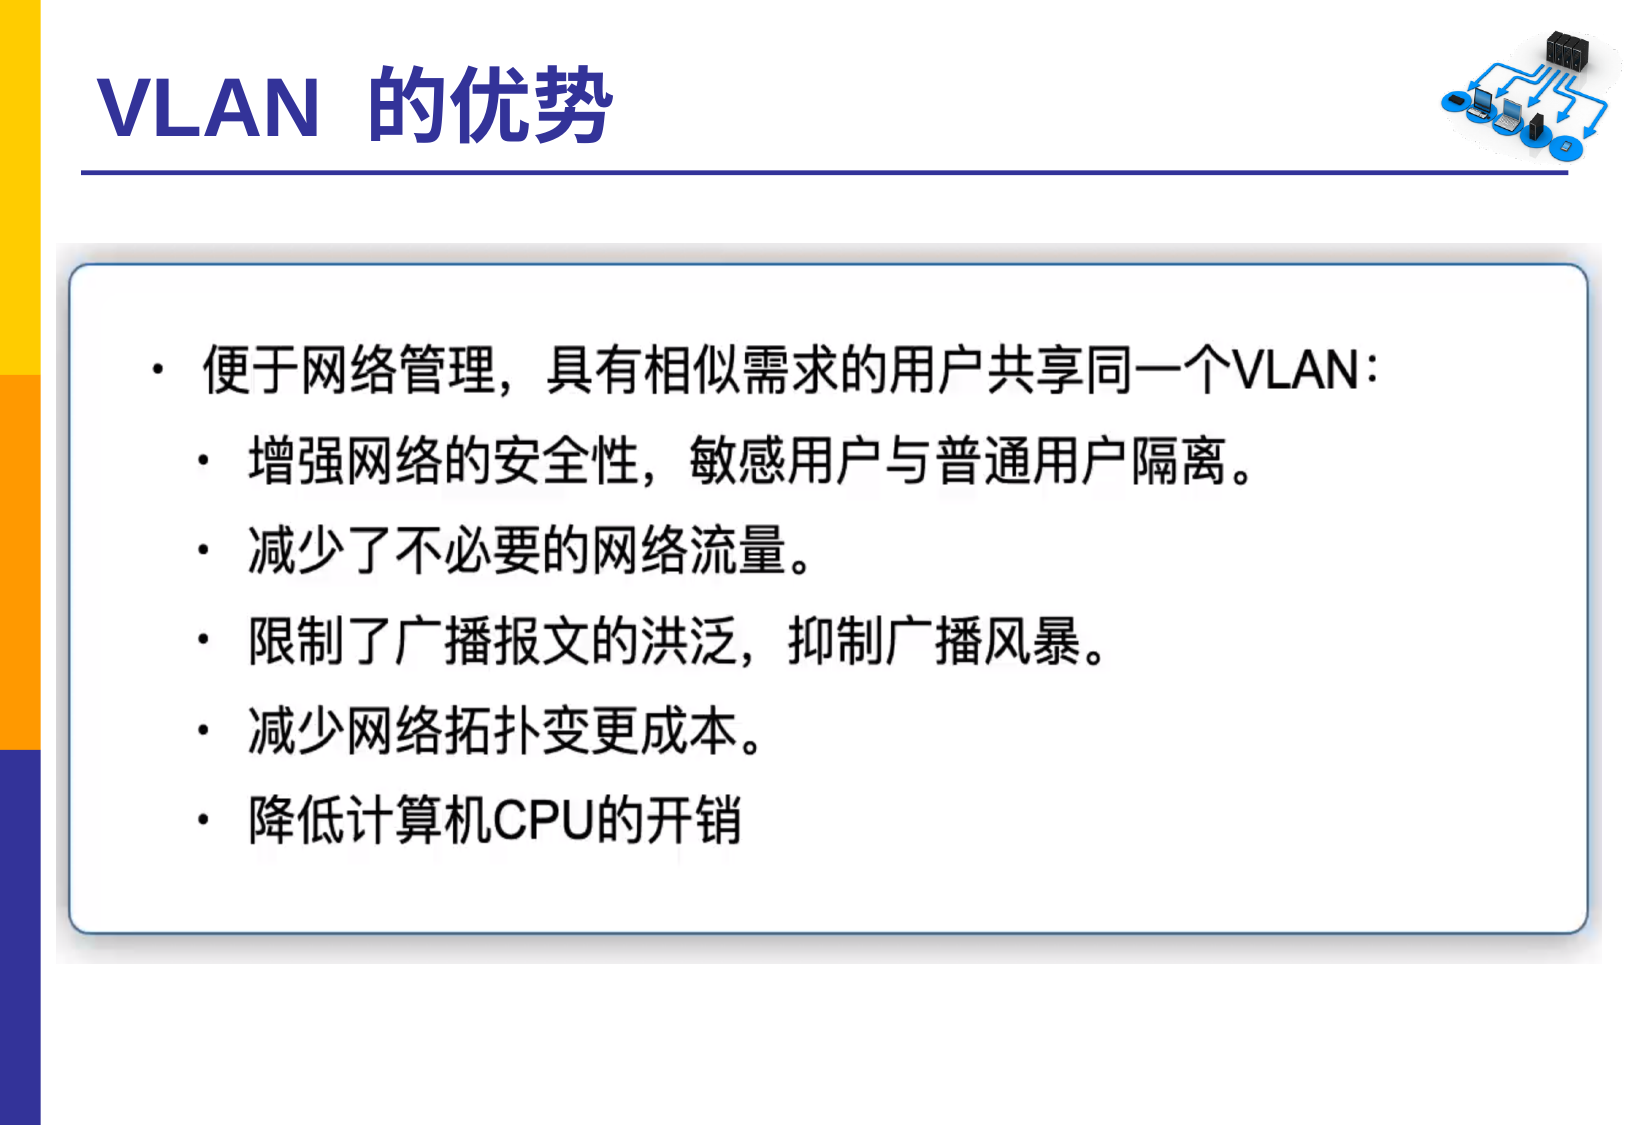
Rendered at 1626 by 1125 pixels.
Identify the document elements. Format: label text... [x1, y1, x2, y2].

title VLAN 的优势 [81, 30, 1569, 161]
picture [1438, 30, 1624, 165]
picture [56, 243, 1603, 965]
